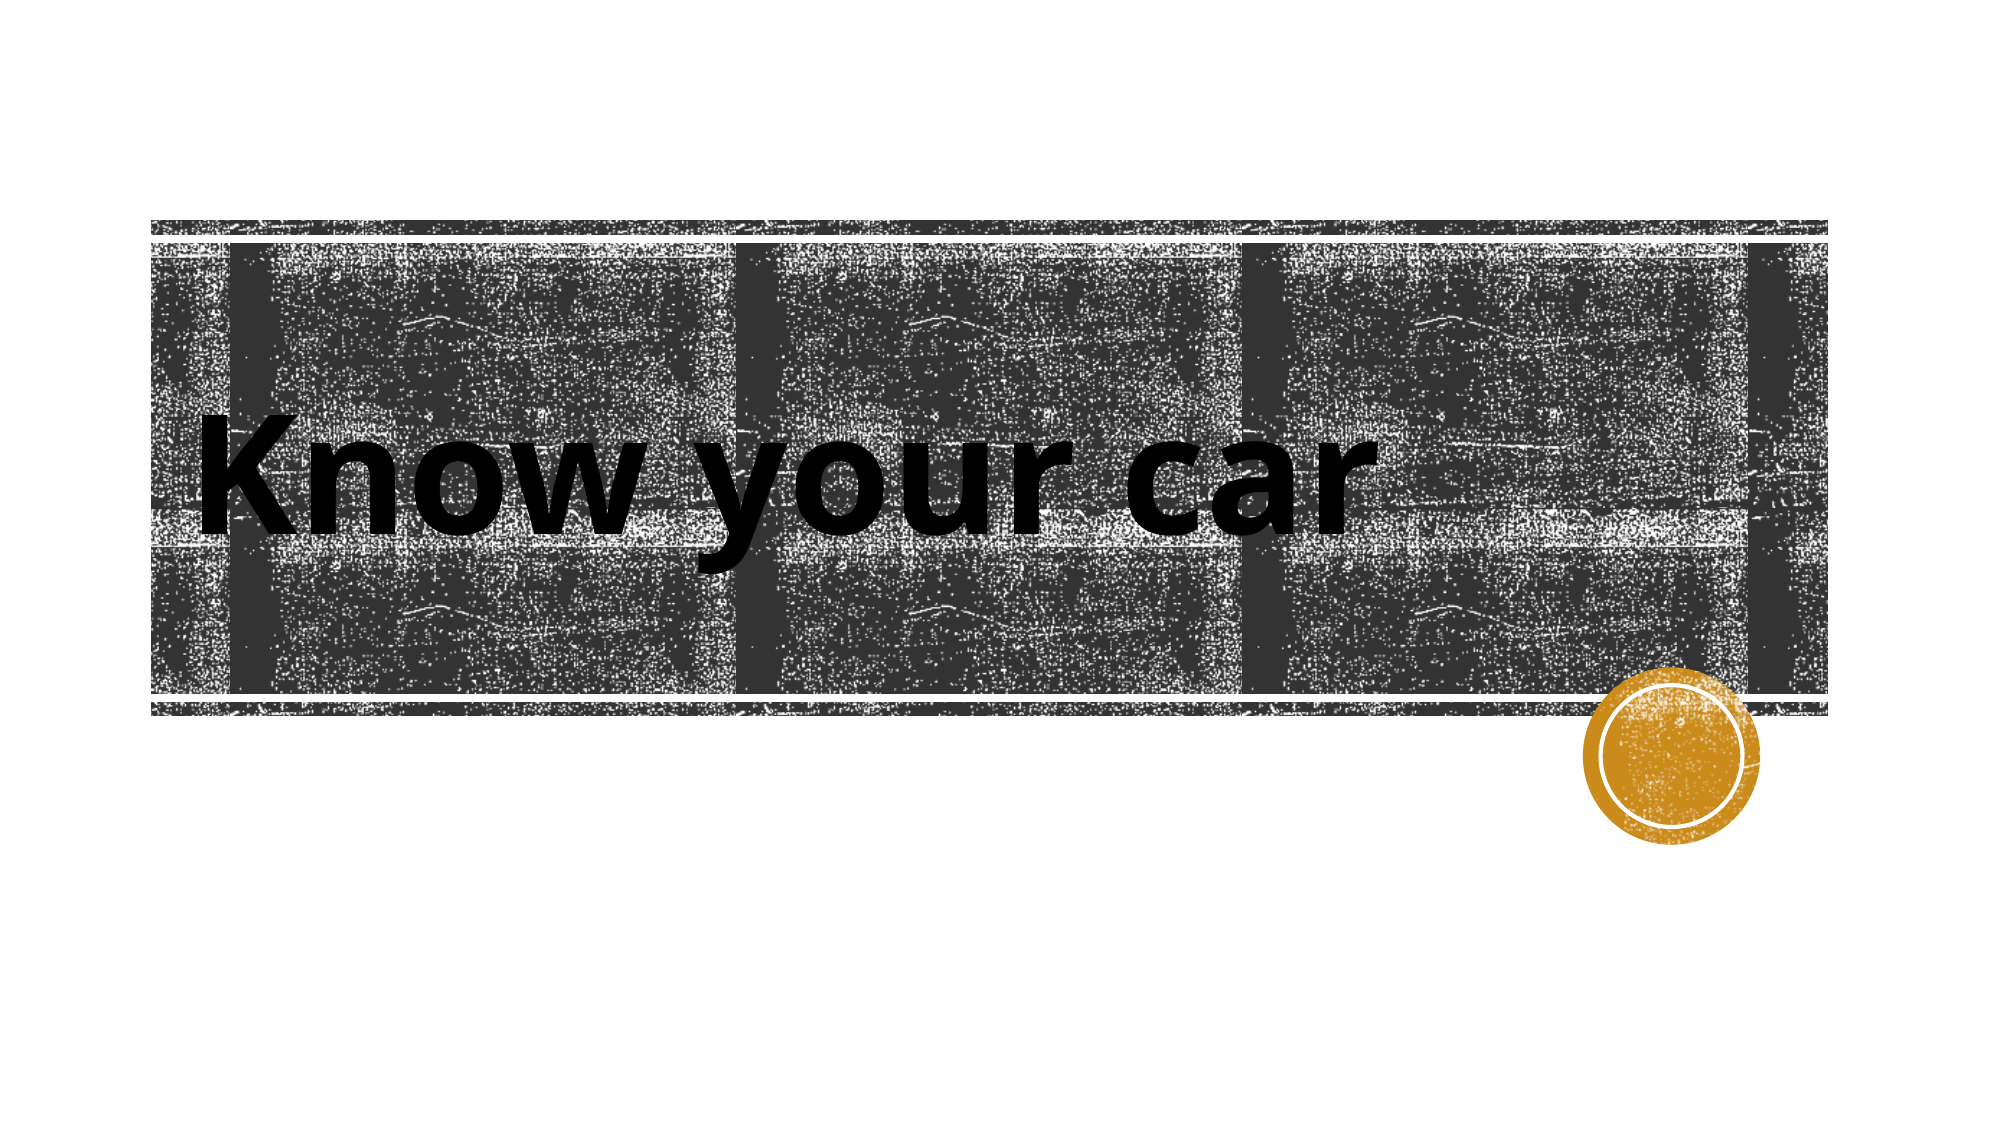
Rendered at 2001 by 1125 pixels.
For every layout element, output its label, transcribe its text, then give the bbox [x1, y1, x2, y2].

title Know your car [172, 234, 1808, 733]
